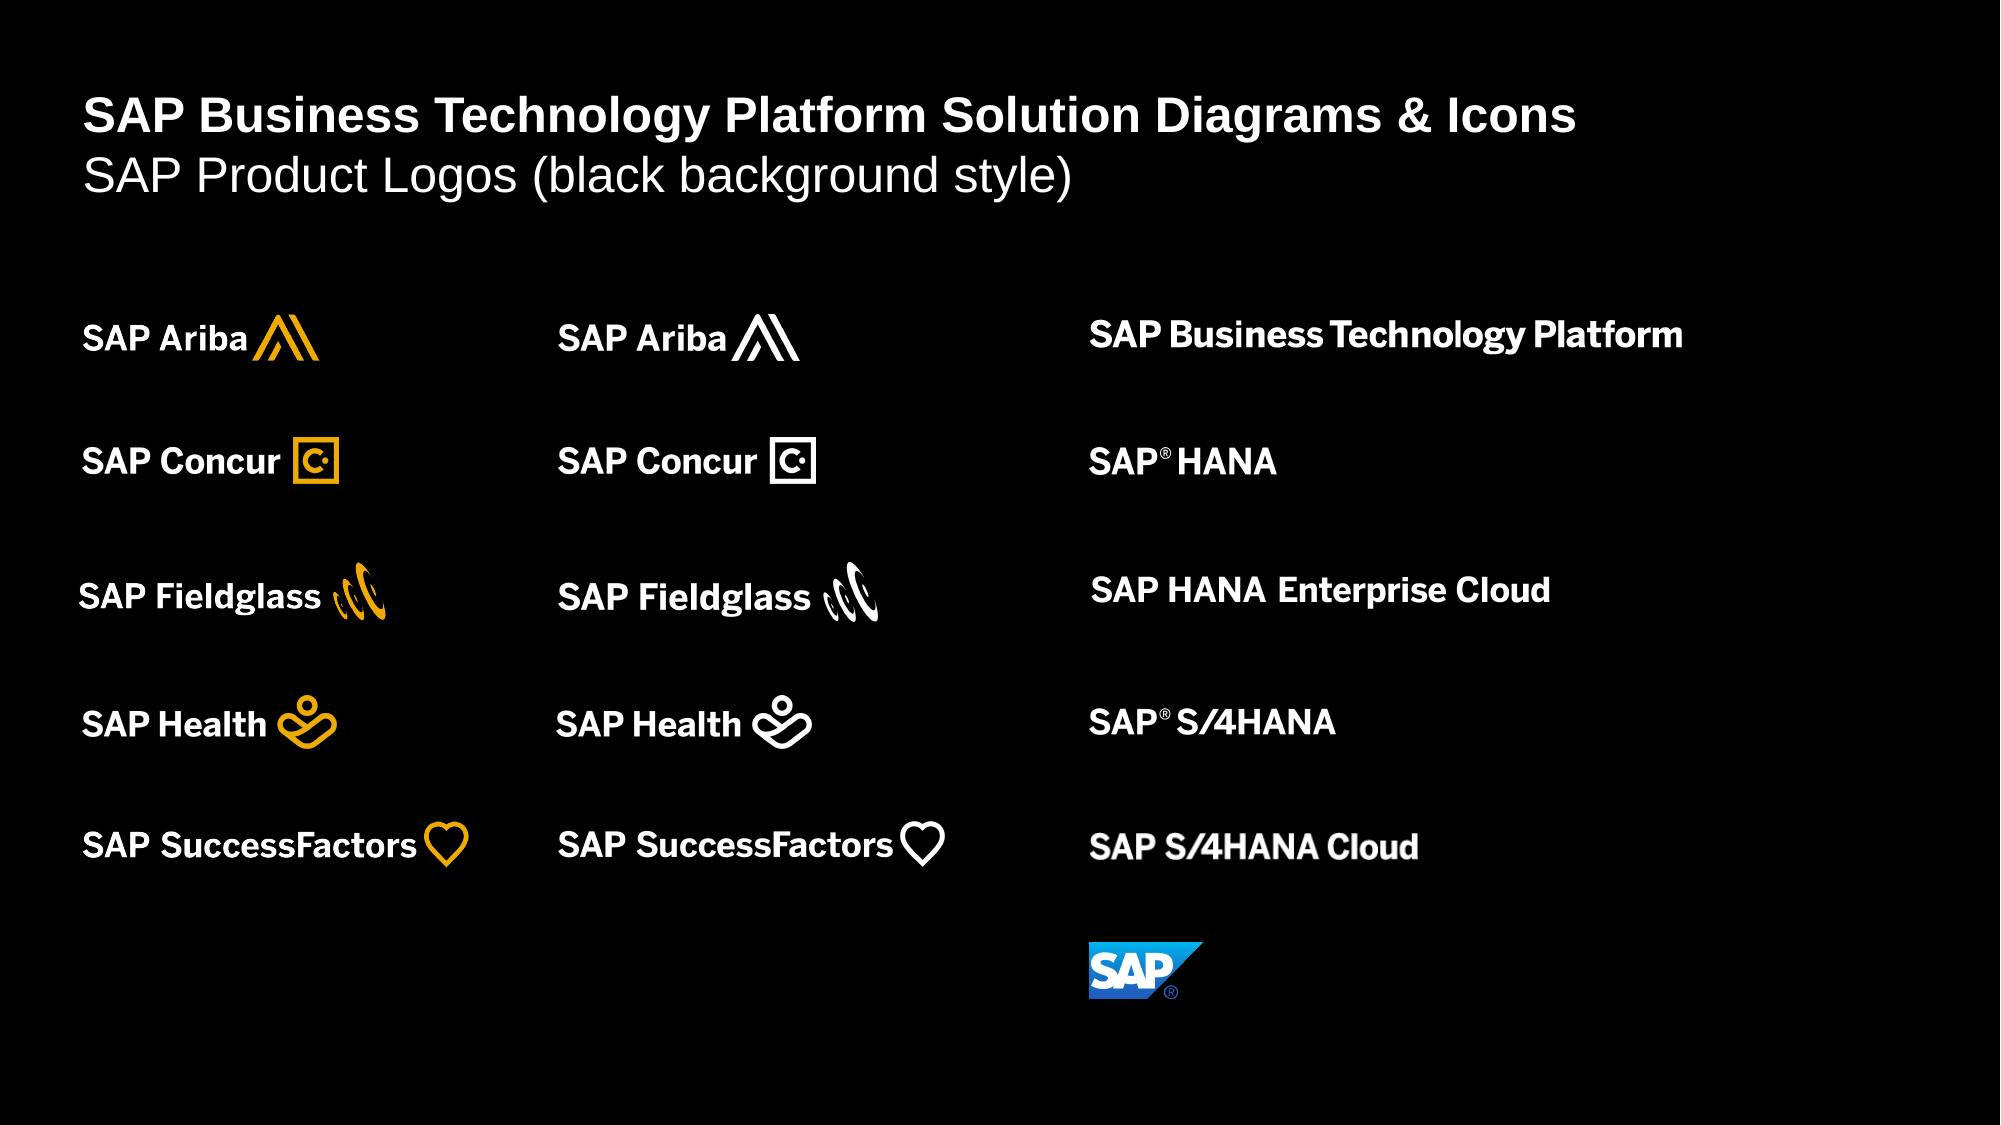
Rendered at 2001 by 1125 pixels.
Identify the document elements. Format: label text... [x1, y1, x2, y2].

picture [1089, 945, 1203, 999]
picture [558, 314, 800, 361]
picture [558, 820, 945, 867]
picture [1089, 447, 1278, 475]
picture [1089, 832, 1418, 860]
picture [82, 821, 469, 868]
picture [81, 437, 340, 485]
picture [1089, 319, 1682, 356]
picture [1089, 707, 1336, 736]
picture [82, 314, 321, 361]
picture [1090, 571, 1552, 612]
picture [558, 437, 816, 485]
picture [82, 694, 338, 749]
title SAP Business Technology Platform Solution Diagrams & Icons SAP Product Logos (black background style) [82, 82, 1918, 204]
picture [78, 562, 387, 622]
picture [555, 694, 812, 749]
picture [558, 562, 878, 622]
